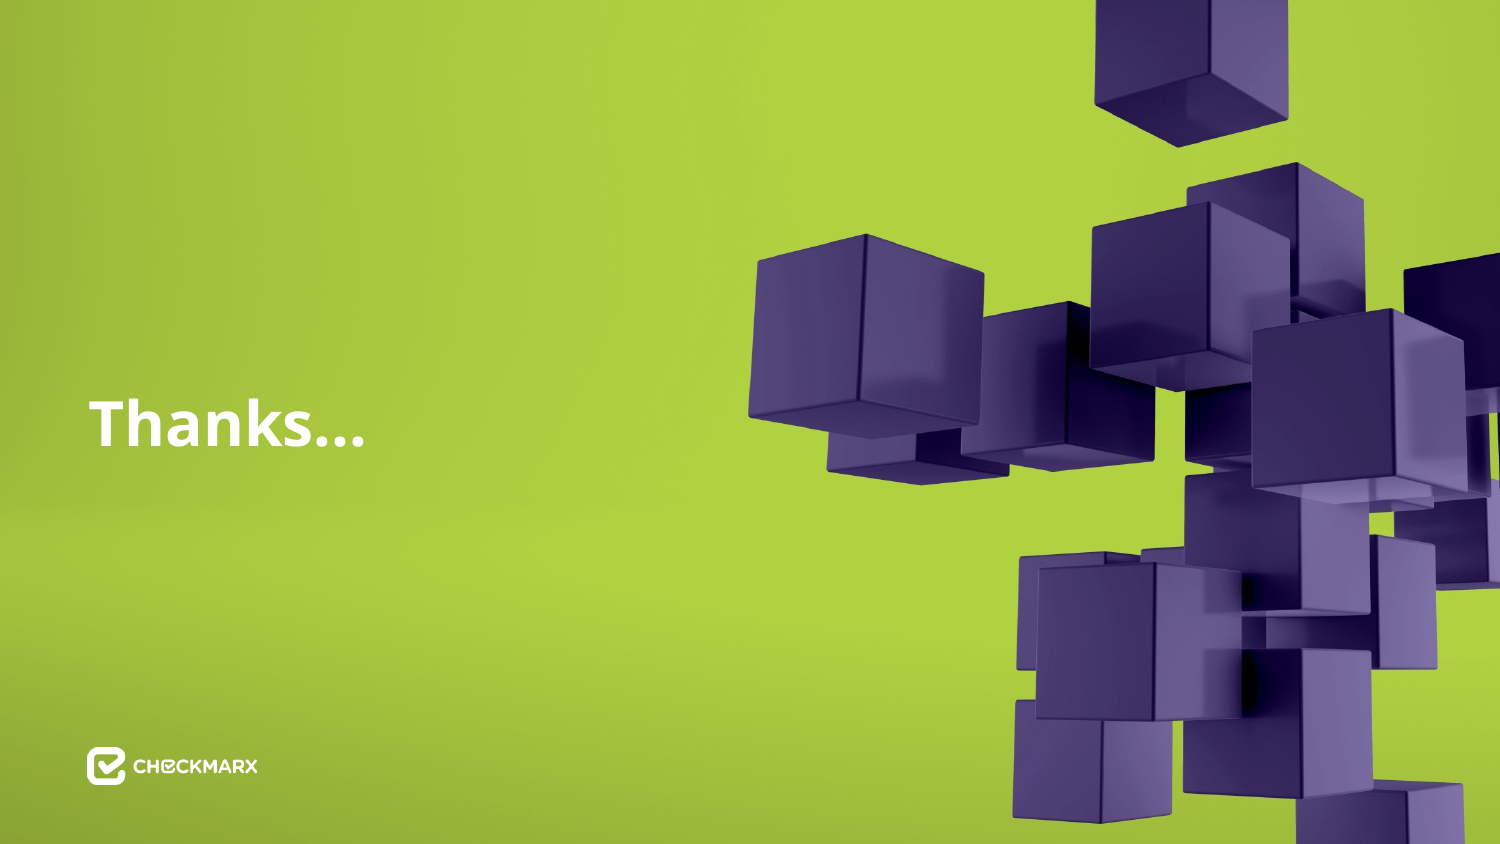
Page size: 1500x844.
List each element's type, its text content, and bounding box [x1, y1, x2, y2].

title Thanks... [75, 286, 605, 558]
picture [0, 0, 1500, 844]
